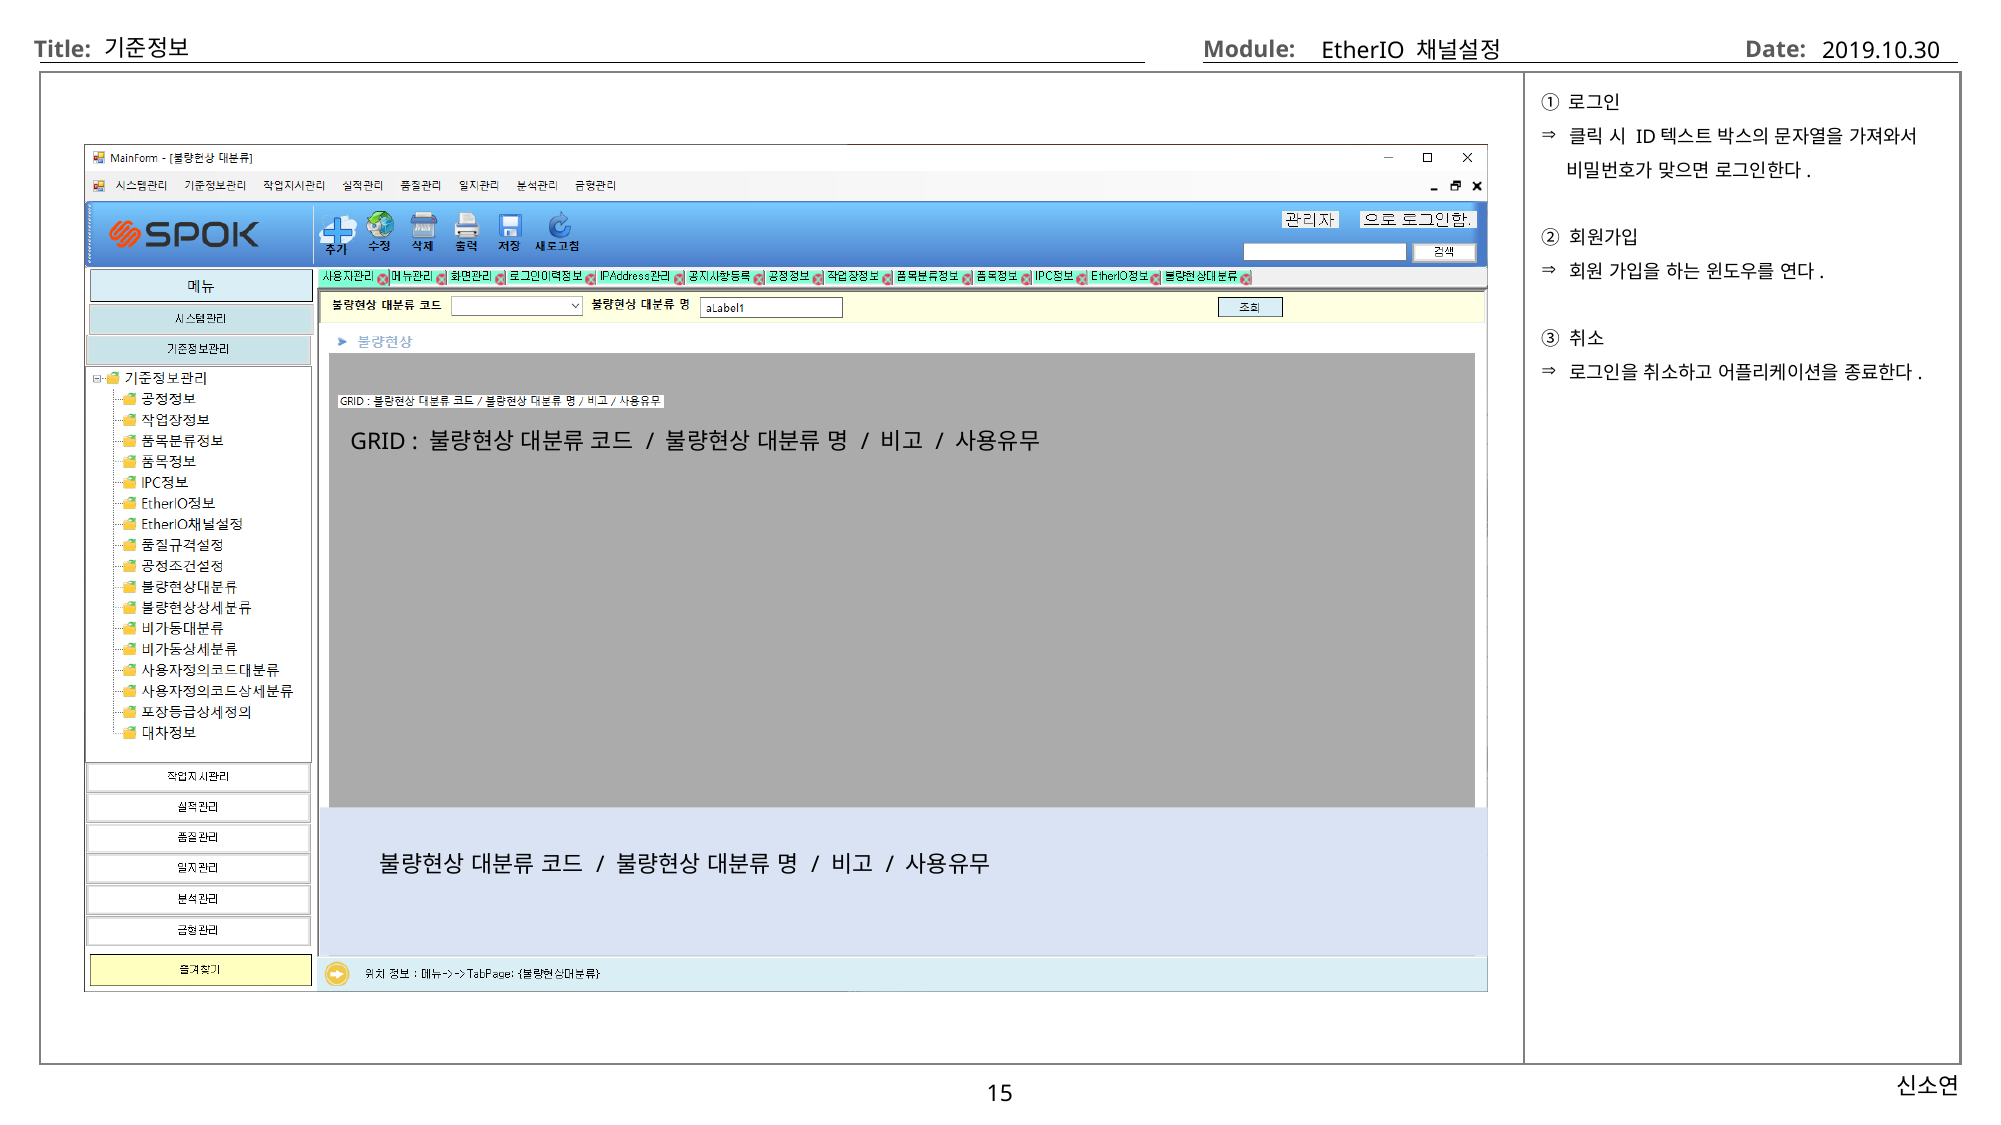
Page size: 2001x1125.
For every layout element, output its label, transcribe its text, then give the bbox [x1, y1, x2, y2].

list 2019.10.30 [1822, 31, 1990, 67]
title 기준정보 [104, 29, 1123, 66]
text_box ① 로그인 클릭 시 ID텍스트 박스의 문자열을 가져와서 비밀번호가 맞으면 로그인한다. ② 회원가입 회원 가입을 하는 윈도우를 연다. ③ 취소 로그인을 취소하고 어플리케이션을 종료한다. [1526, 72, 1960, 425]
picture [84, 144, 1488, 992]
list 신소연 [1526, 1067, 1960, 1103]
list EtherIO 채널설정 [1321, 31, 1651, 67]
